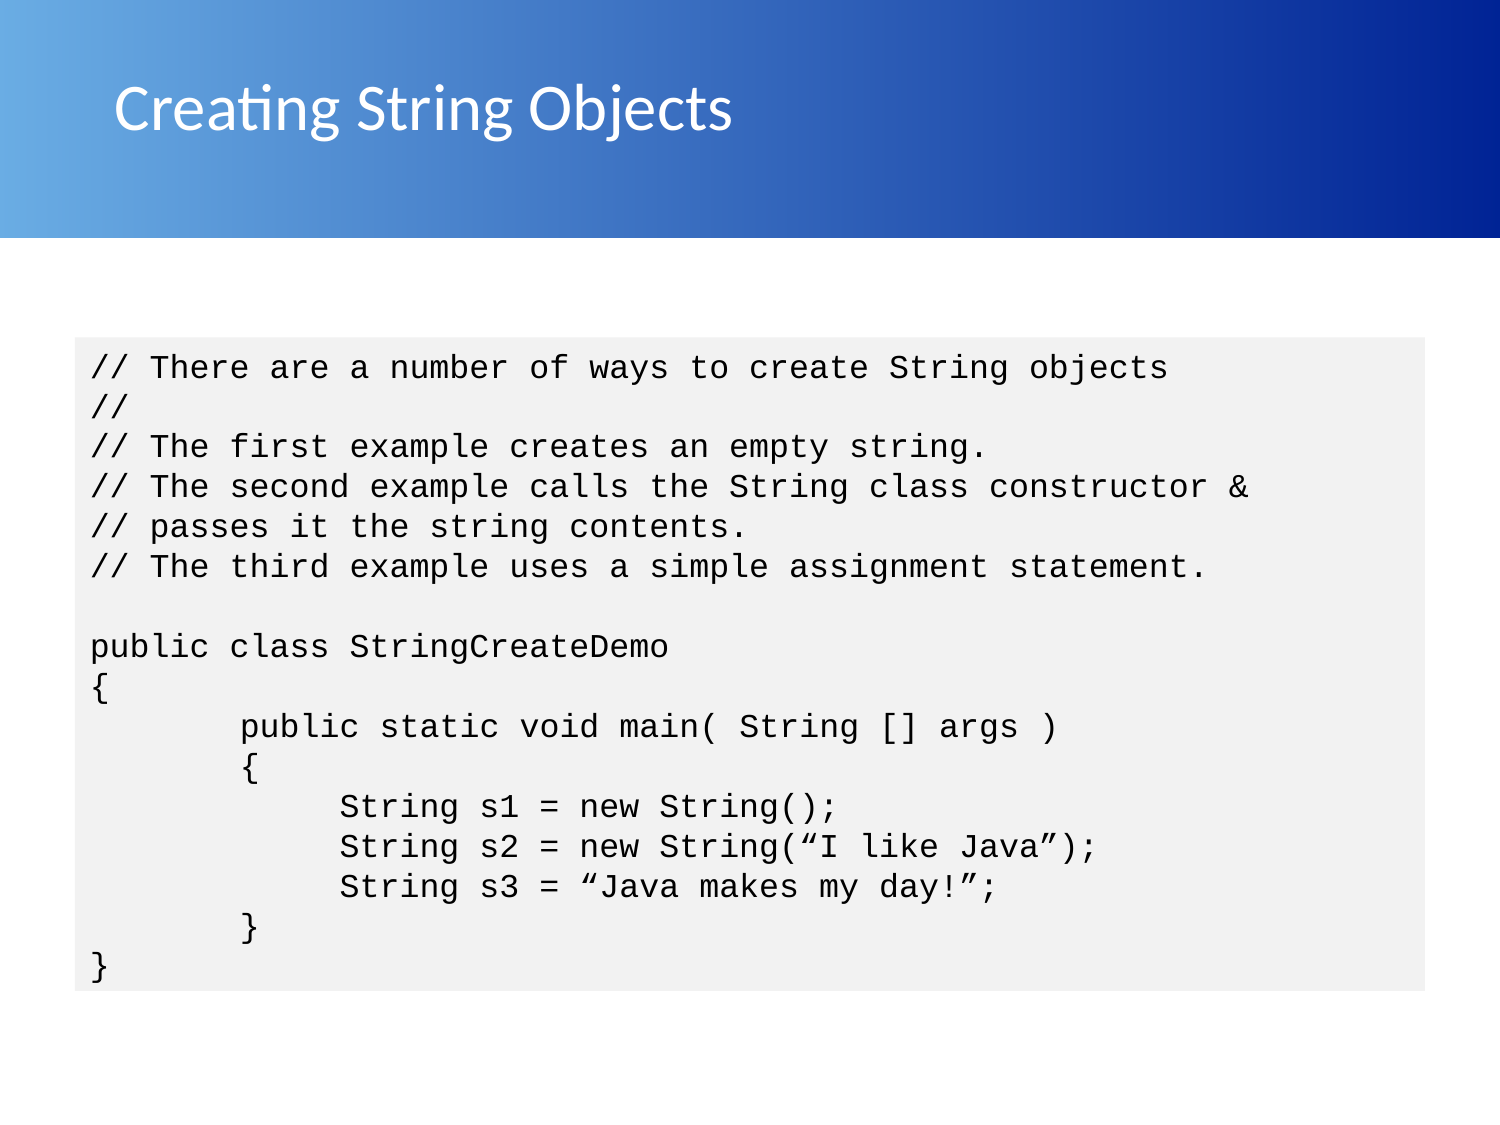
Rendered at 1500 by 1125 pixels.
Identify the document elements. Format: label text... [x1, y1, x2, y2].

text_box // There are a number of ways to create String objects // // The first example creates an empty string. // The second example calls the String class constructor & // passes it the string contents. // The third example uses a simple assignment statement. public class StringCreateDemo { public static void main( String [] args ) { String s1 = new String(); String s2 = new String(“I like Java”); String s3 = “Java makes my day!”; } } [74, 337, 1425, 991]
title Creating String Objects [99, 57, 1450, 150]
